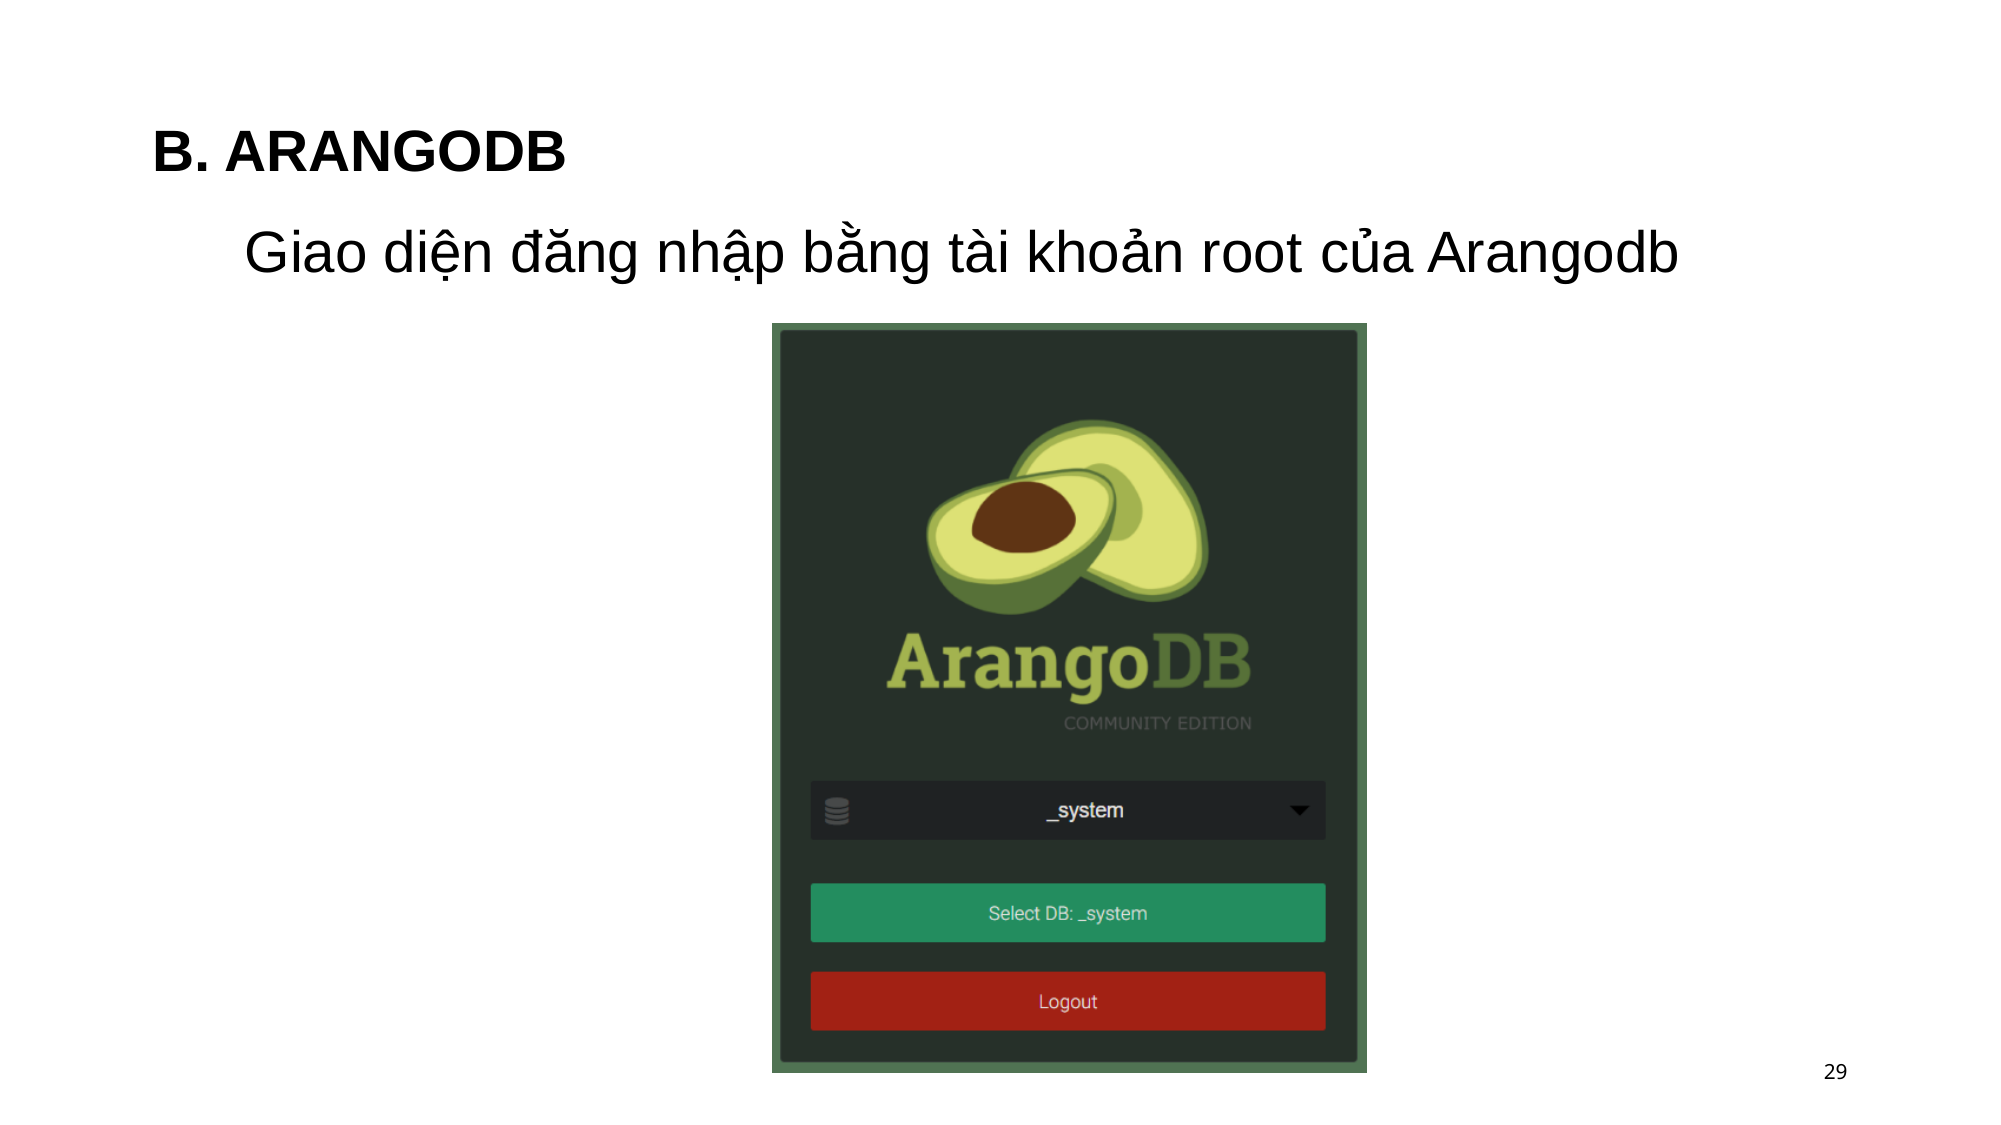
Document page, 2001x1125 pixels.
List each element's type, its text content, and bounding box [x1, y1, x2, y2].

picture [772, 323, 1367, 1073]
slide_number 29 [1412, 1042, 1863, 1103]
text_box Giao diện đăng nhập bằng tài khoản root của Arangodb [230, 206, 1827, 292]
title B. Arangodb [137, 59, 1863, 202]
